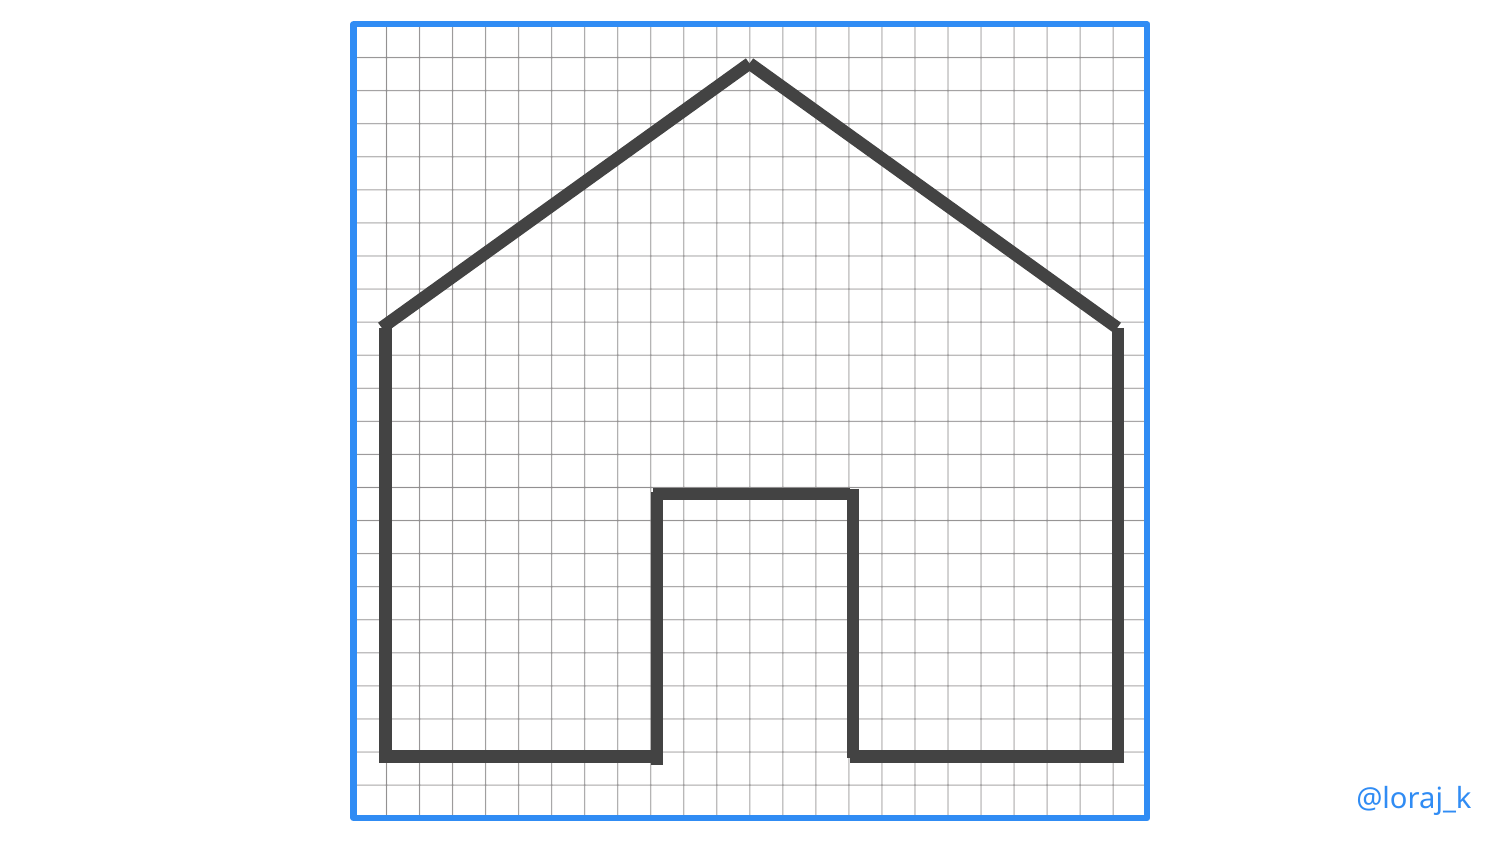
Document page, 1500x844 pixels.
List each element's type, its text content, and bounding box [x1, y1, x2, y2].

picture [352, 24, 1148, 819]
text_box @loraj_k [1153, 765, 1487, 829]
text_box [752, 63, 1118, 329]
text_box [381, 63, 750, 329]
